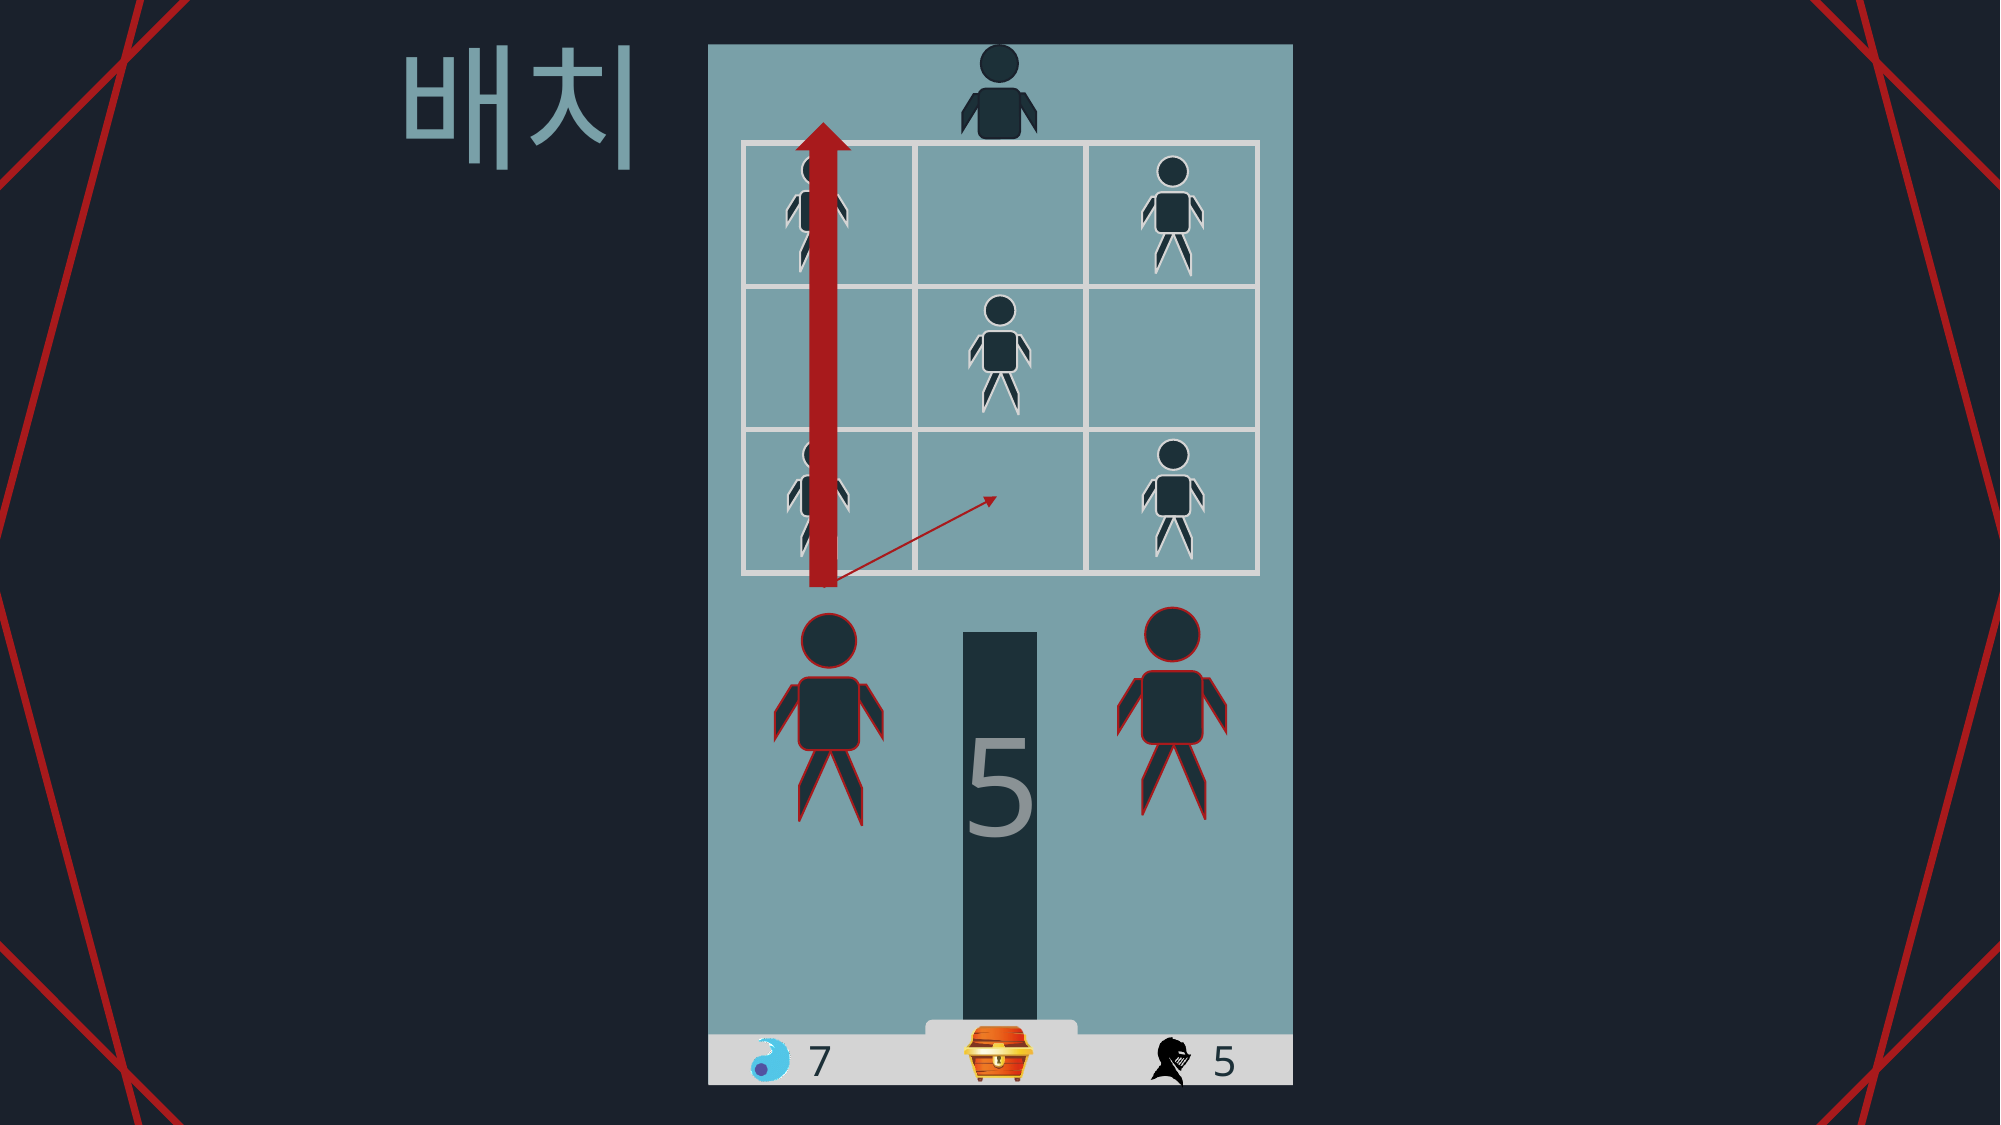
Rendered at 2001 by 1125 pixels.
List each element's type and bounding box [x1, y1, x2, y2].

text_box [786, 154, 848, 275]
text_box [787, 439, 849, 560]
text_box [1037, 1019, 1293, 1085]
text_box [1142, 156, 1204, 276]
text_box [1142, 439, 1204, 560]
text_box [774, 613, 883, 826]
text_box [0, 0, 2000, 1125]
picture [1137, 1029, 1206, 1096]
text_box [1118, 607, 1227, 820]
picture [745, 1034, 797, 1086]
text_box [708, 1019, 964, 1085]
text_box [969, 295, 1031, 415]
picture [964, 1017, 1037, 1091]
text_box [962, 45, 1037, 139]
text_box [824, 496, 997, 588]
